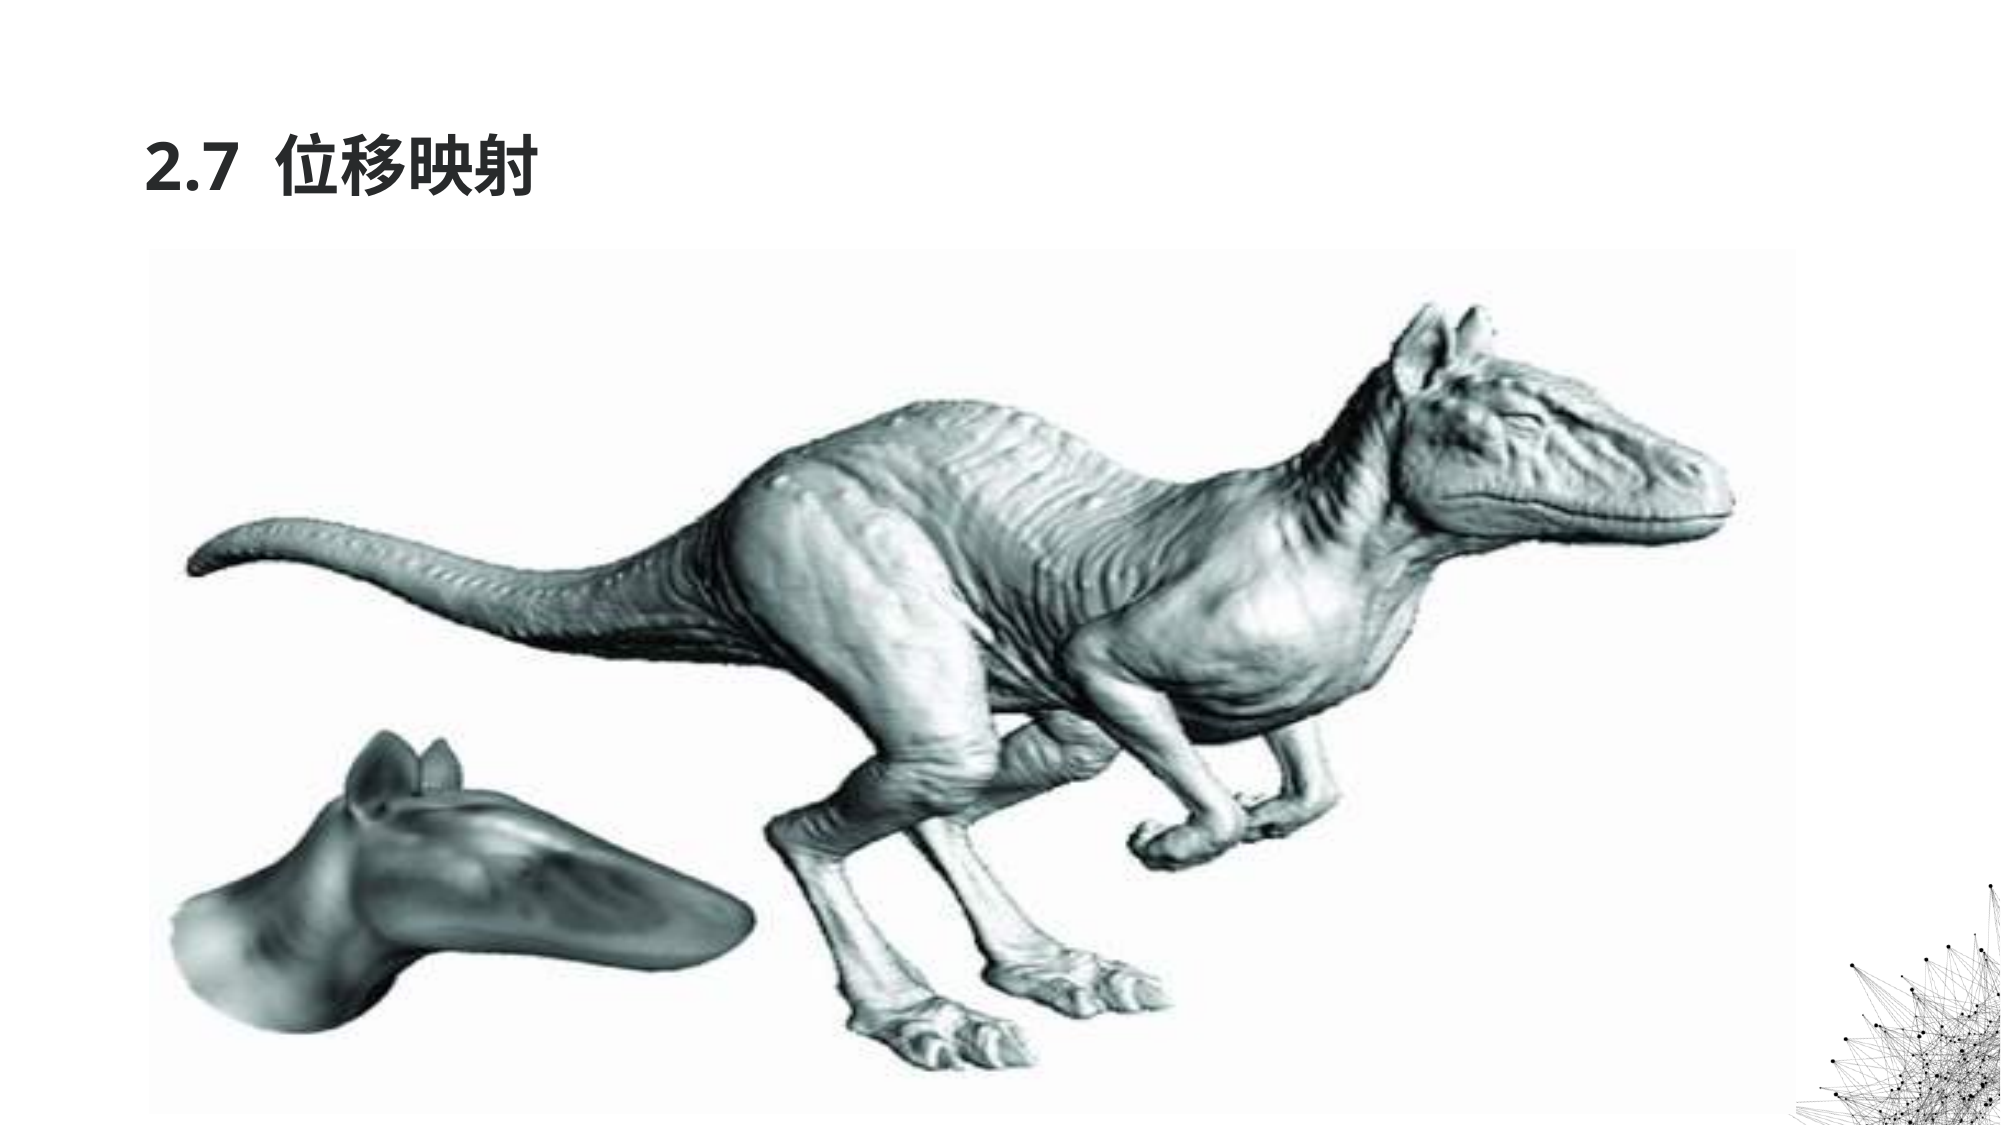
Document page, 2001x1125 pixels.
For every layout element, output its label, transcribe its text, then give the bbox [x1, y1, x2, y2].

picture [1730, 882, 2001, 1125]
title 2.7 位移映射 [137, 59, 1863, 278]
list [149, 249, 1796, 1114]
